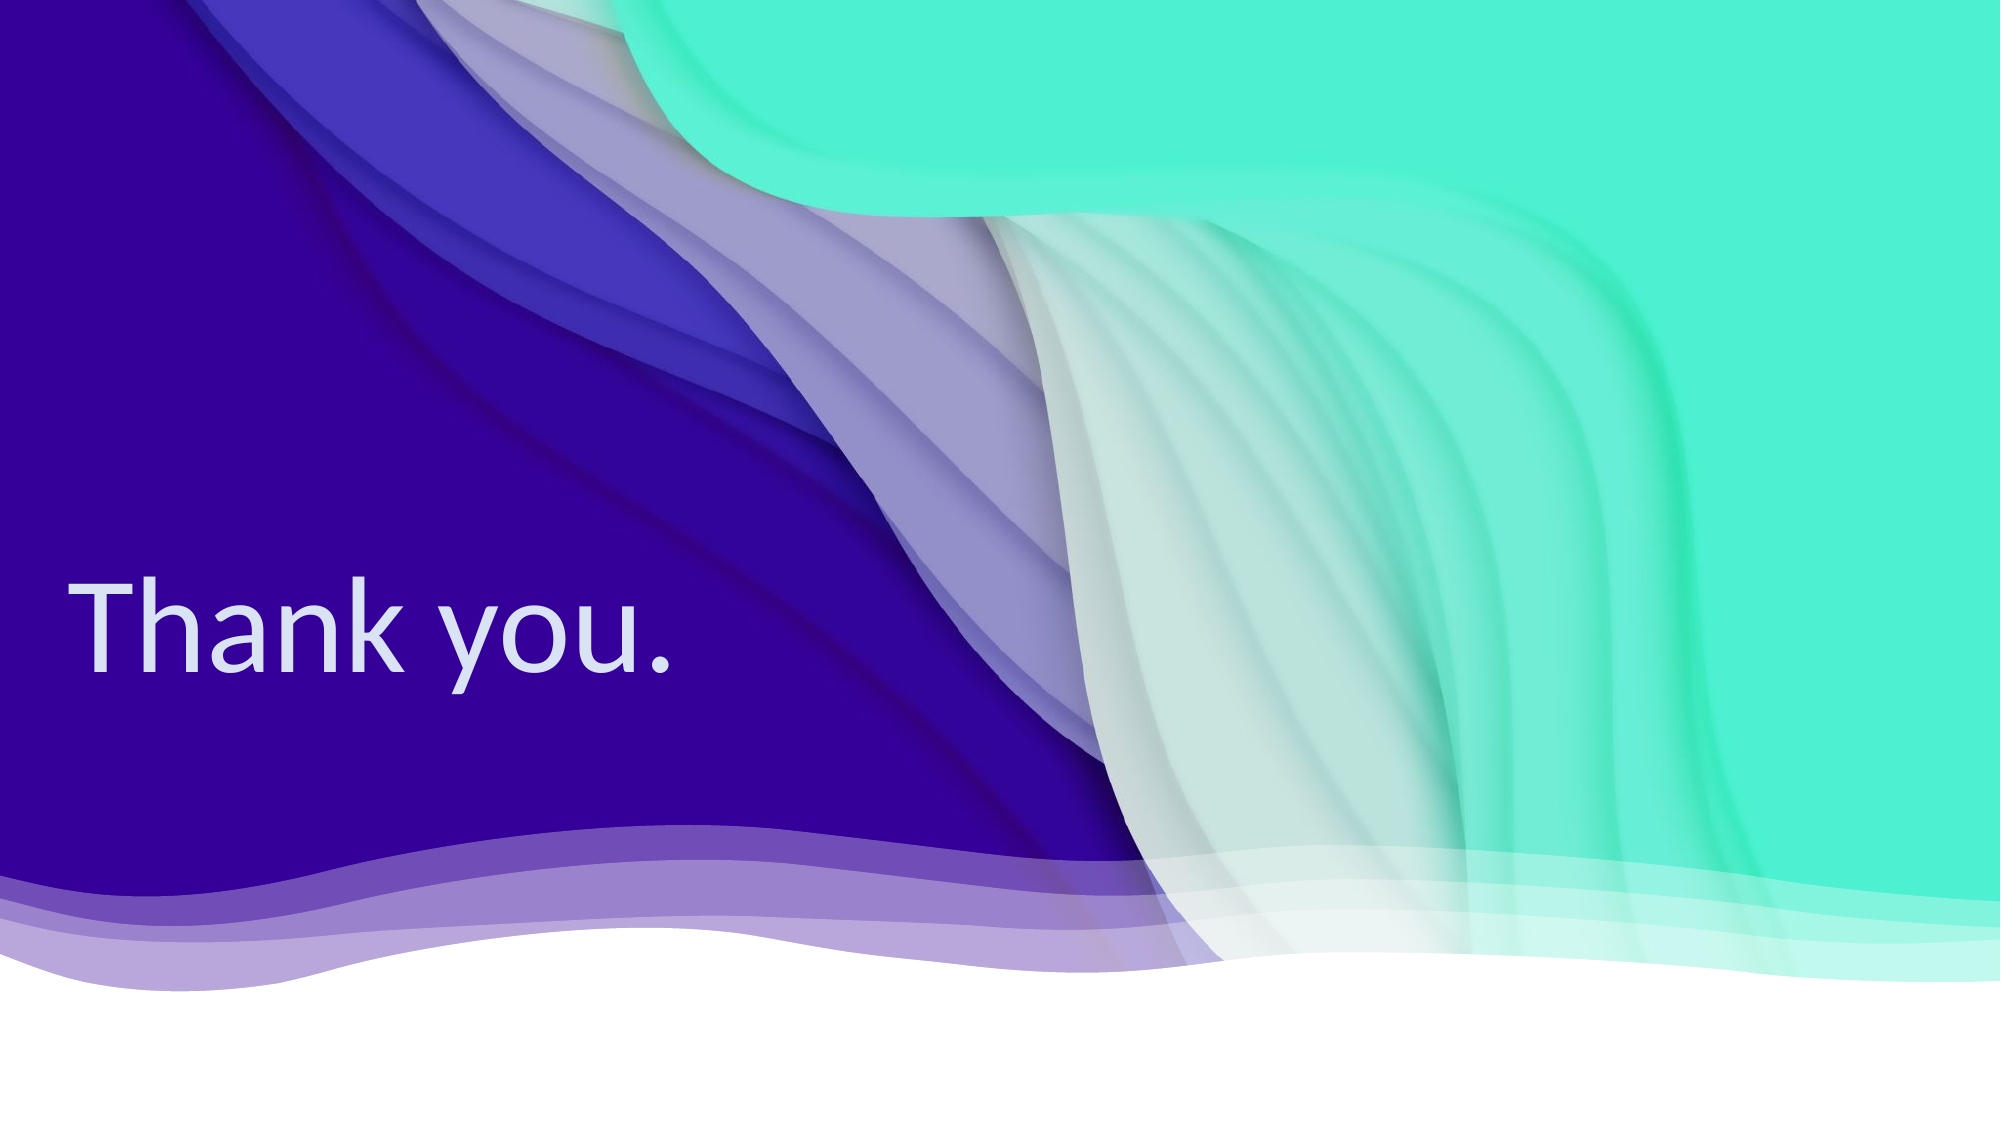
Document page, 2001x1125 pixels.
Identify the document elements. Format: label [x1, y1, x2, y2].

picture [0, 0, 2000, 824]
text_box [0, 824, 2000, 1125]
